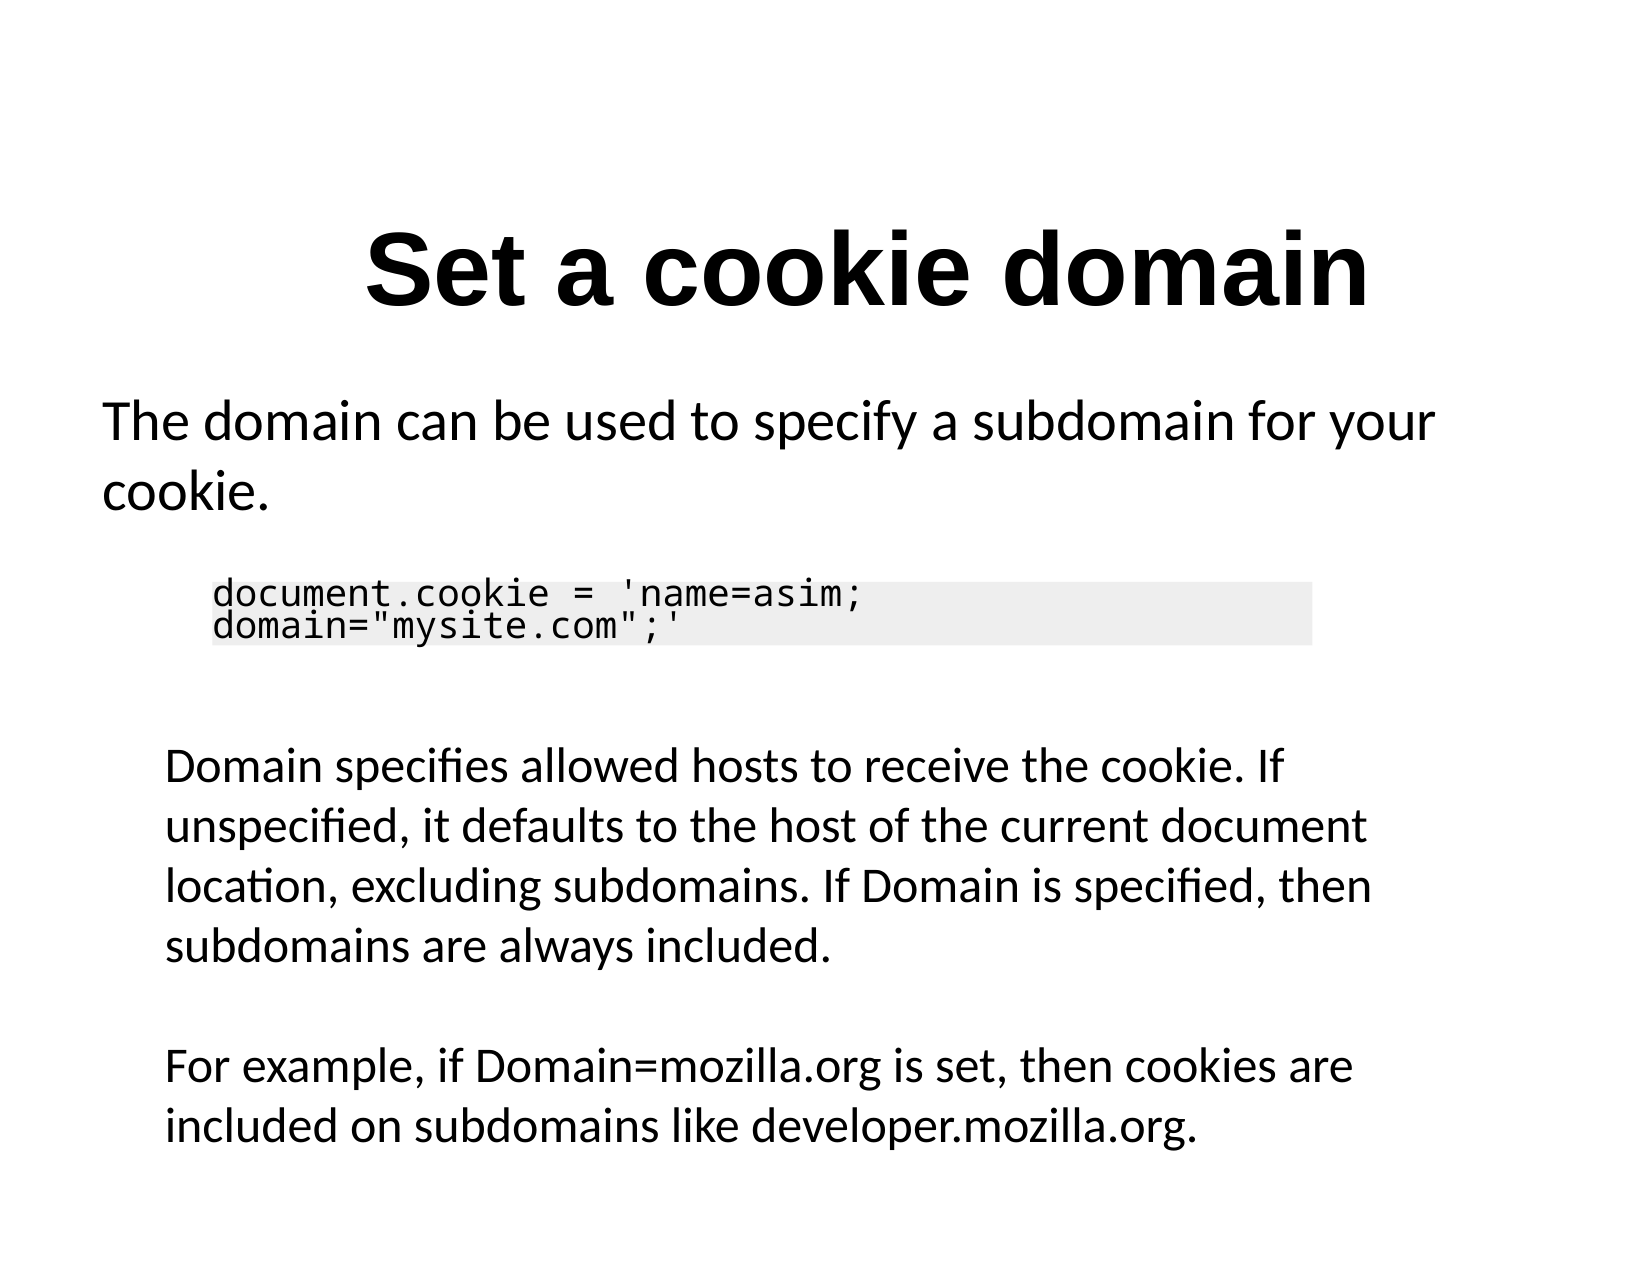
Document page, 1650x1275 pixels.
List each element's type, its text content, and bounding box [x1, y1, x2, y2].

title Set a cookie domain [300, 200, 1438, 328]
text_box Domain specifies allowed hosts to receive the cookie. If unspecified, it defaults to the host of the current document location, excluding subdomains. If Domain is specified, then subdomains are always included. For example, if Domain=mozilla.org is set, then cookies are included on subdomains like developer.mozilla.org. [150, 724, 1550, 1160]
text_box document.cookie = 'name=asim; domain="mysite.com";' [212, 581, 1313, 646]
text_box The domain can be used to specify a subdomain for your cookie. [87, 374, 1525, 530]
